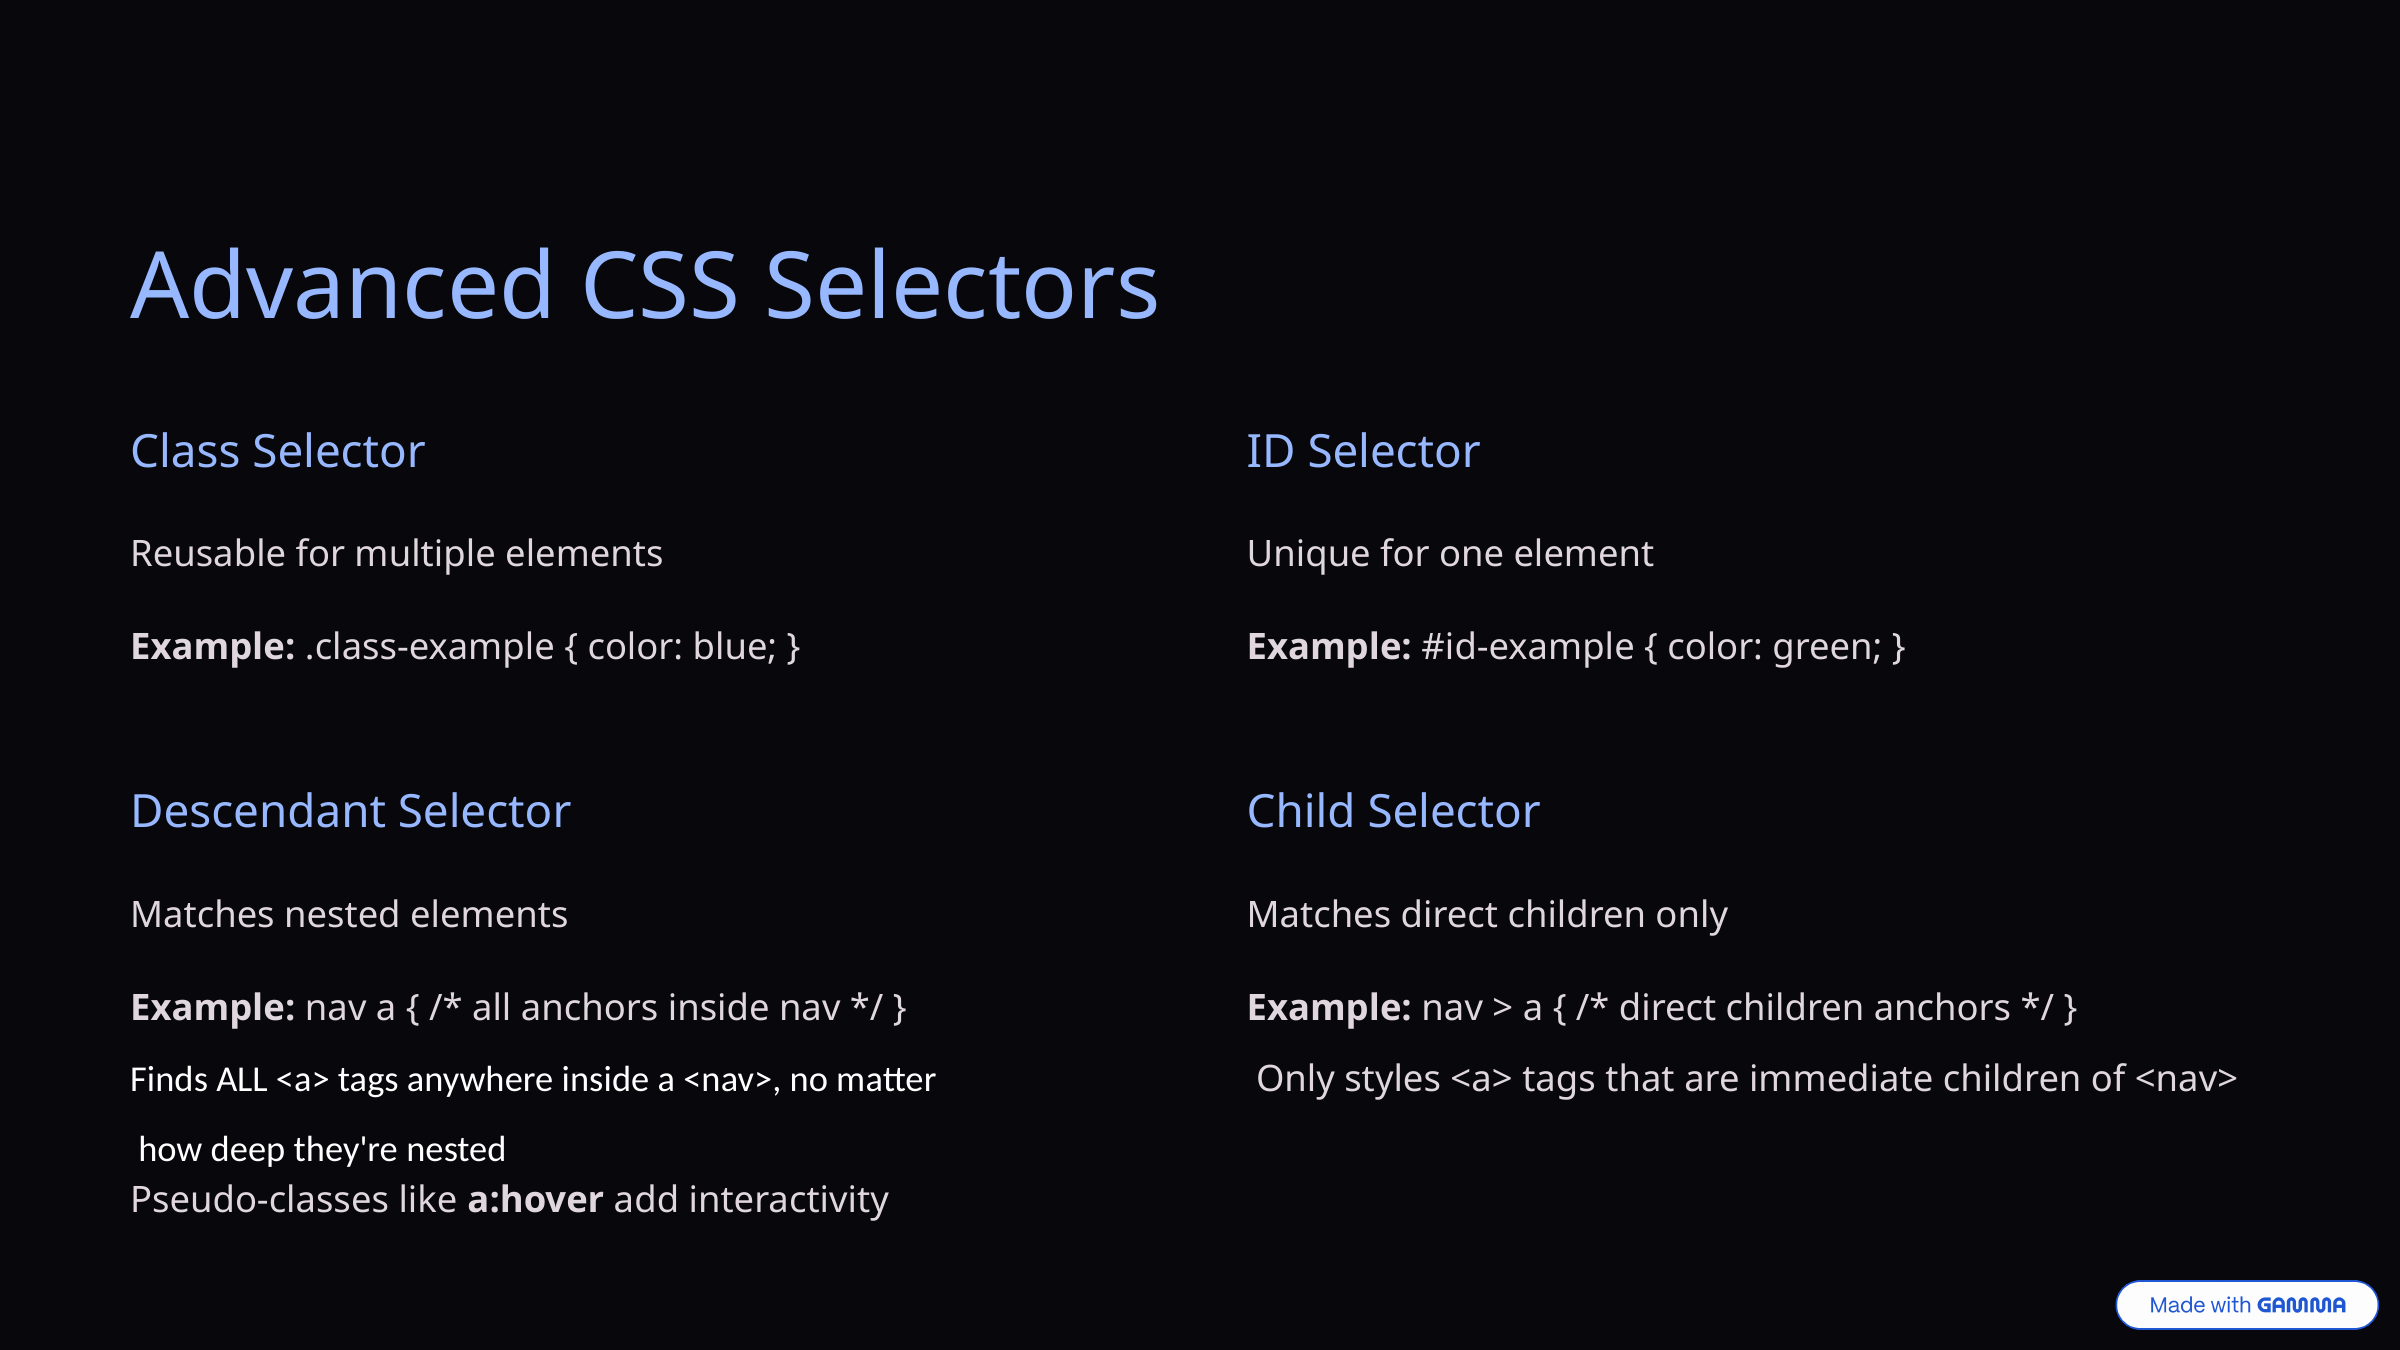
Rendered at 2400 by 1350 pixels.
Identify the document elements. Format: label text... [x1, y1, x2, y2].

text_box Example: nav a { /* all anchors inside nav */ } Finds ALL <a> tags anywhere inside a <nav>, no matter how deep they're nested [130, 956, 1012, 1132]
text_box Example: .class-example { color: blue; } [130, 596, 1155, 656]
text_box Example: nav > a { /* direct children anchors */ } Only styles <a> tags that are immediate children of <nav> [1246, 956, 2271, 1185]
text_box Reusable for multiple elements [130, 503, 1155, 563]
text_box Pseudo-classes like a:hover add interactivity [130, 1148, 2270, 1209]
picture [2106, 1271, 2389, 1339]
text_box Unique for one element [1246, 503, 2271, 563]
text_box Matches direct children only [1246, 863, 2271, 924]
text_box Matches nested elements [130, 863, 1155, 924]
text_box Descendant Selector [130, 768, 629, 827]
text_box Child Selector [1246, 768, 1712, 827]
text_box Advanced CSS Selectors [130, 198, 1307, 316]
text_box ID Selector [1246, 408, 1712, 467]
text_box Example: #id-example { color: green; } [1246, 596, 2271, 656]
text_box Class Selector [130, 408, 596, 467]
